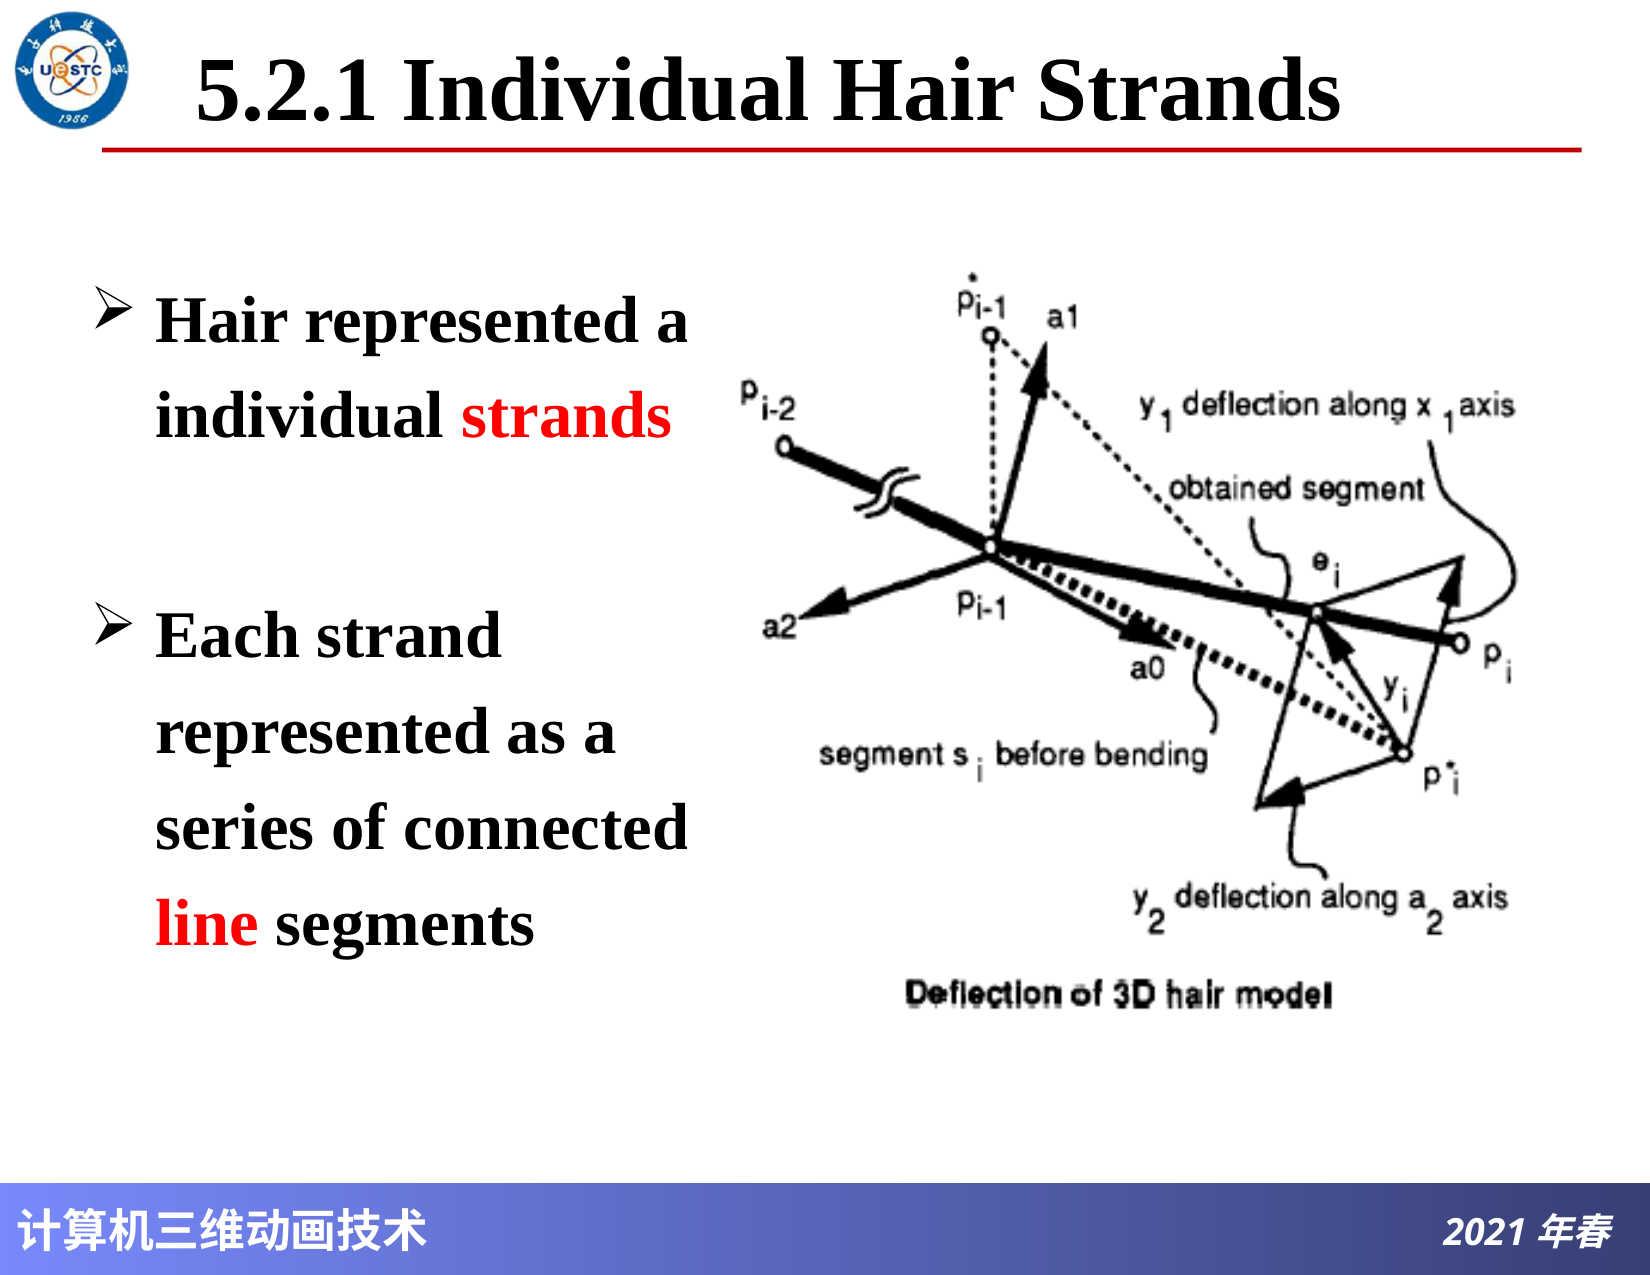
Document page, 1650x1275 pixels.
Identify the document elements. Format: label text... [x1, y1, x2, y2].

list Hair represented as individual strands Each strand represented as a series of connected line segments [73, 251, 682, 993]
picture [0, 0, 136, 140]
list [687, 241, 1650, 1061]
title 5.2.1 Individual Hair Strands [178, 16, 1513, 147]
